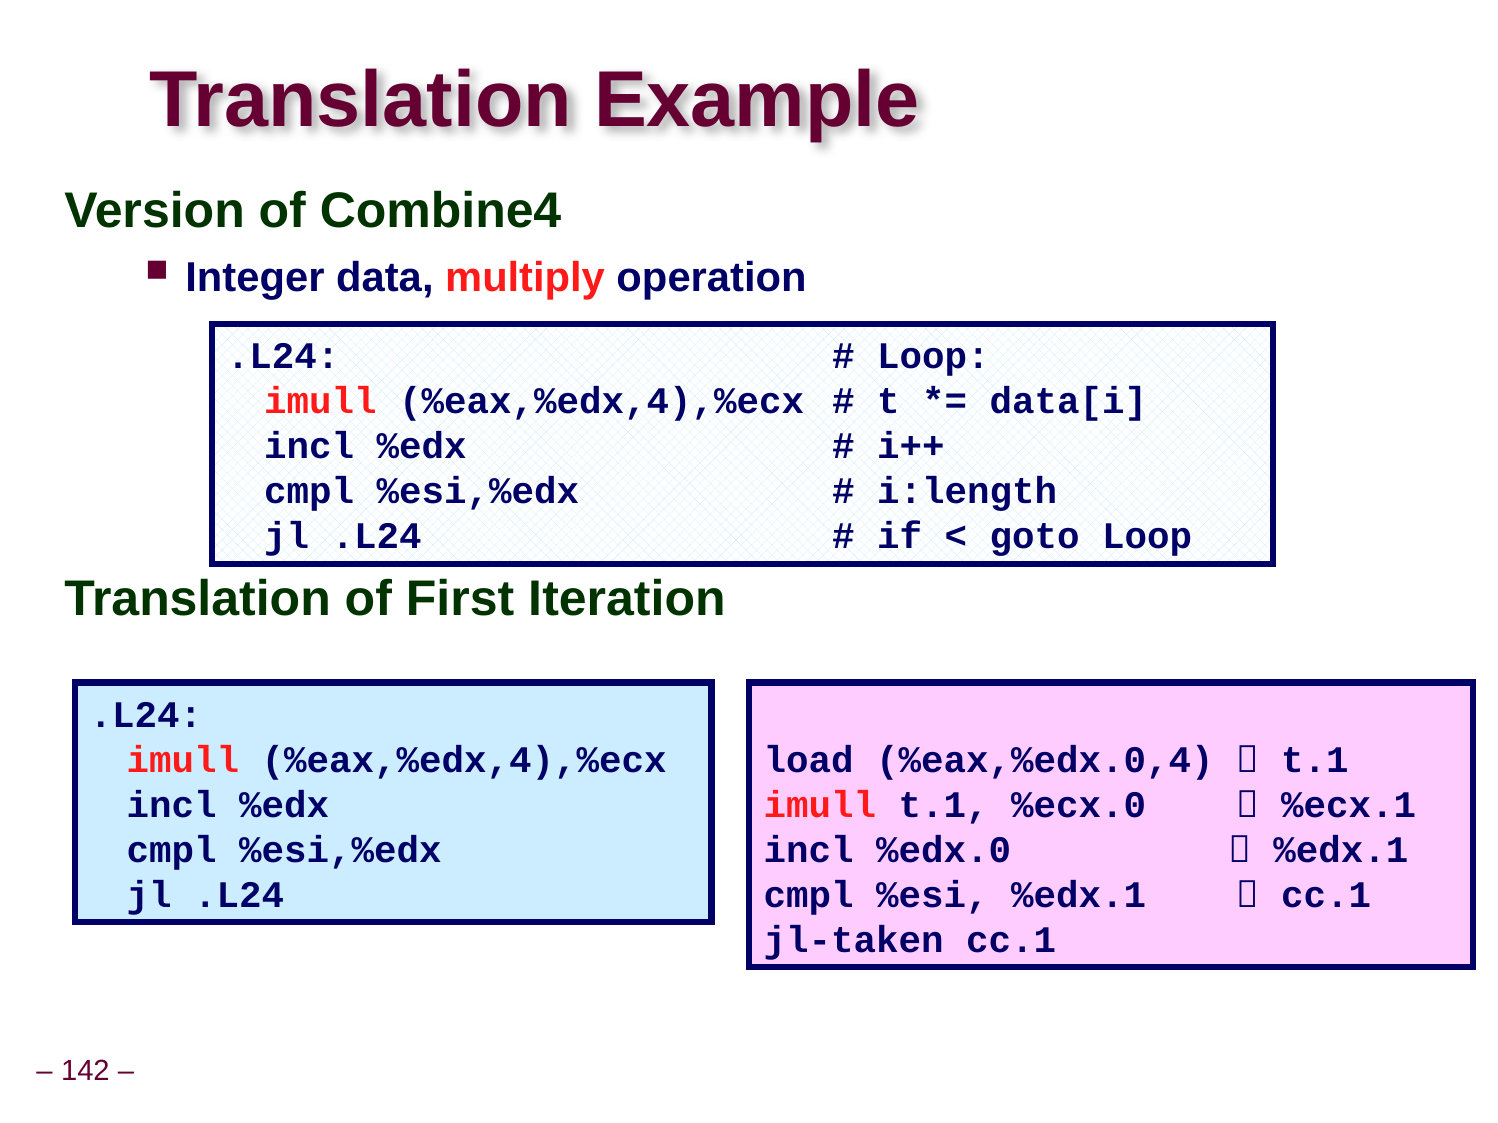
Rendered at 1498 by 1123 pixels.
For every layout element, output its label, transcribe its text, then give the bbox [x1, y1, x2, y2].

text_box .L24: imull (%eax,%edx,4),%ecx incl %edx cmpl %esi,%edx jl .L24 [74, 682, 712, 922]
list Version of Combine4 Integer data, multiply operation Translation of First Iteration [49, 174, 1407, 311]
title Translation Example [149, 54, 1130, 149]
text_box .L24: # Loop: imull (%eax,%edx,4),%ecx # t *= data[i] incl %edx # i++ cmpl %esi,%edx # i:length jl .L24 # if < goto Loop [212, 324, 1274, 564]
text_box load (%eax,%edx.0,4)  t.1 imull t.1, %ecx.0  %ecx.1 incl %edx.0  %edx.1 cmpl %esi, %edx.1  cc.1 jl-taken cc.1 [748, 682, 1473, 967]
